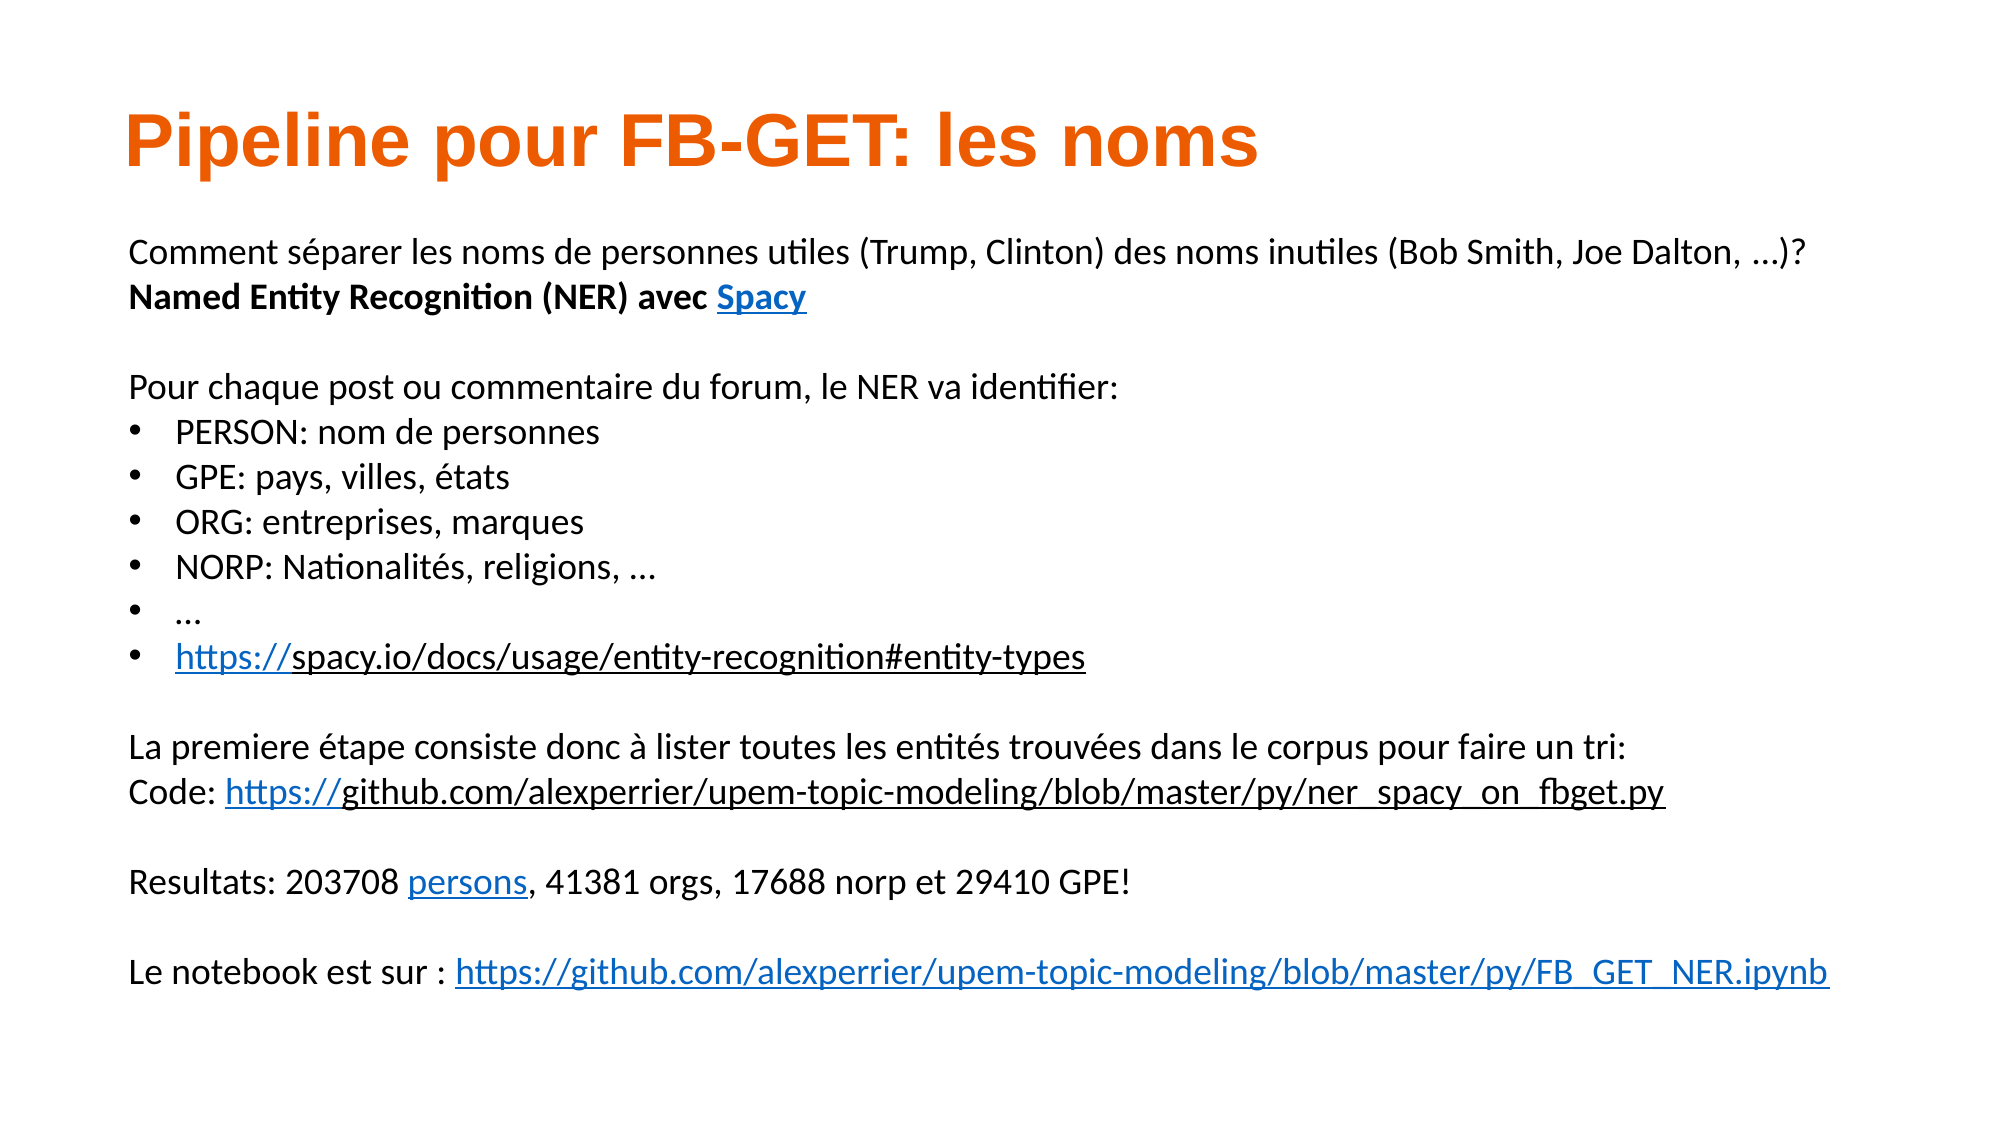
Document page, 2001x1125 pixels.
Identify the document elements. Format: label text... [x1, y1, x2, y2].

text_box Pipeline pour FB-GET: les noms [109, 84, 1277, 190]
text_box Comment séparer les noms de personnes utiles (Trump, Clinton) des noms inutiles (Bob Smith, Joe Dalton, …)? Named Entity Recognition (NER) avec Spacy Pour chaque post ou commentaire du forum, le NER va identifier: PERSON: nom de personnes GPE: pays, villes, états ORG: entreprises, marques NORP: Nationalités, religions, … … https://spacy.io/docs/usage/entity-recognition#entity-types La premiere étape consiste donc à lister toutes les entités trouvées dans le corpus pour faire un tri: Code: https://github.com/alexperrier/upem-topic-modeling/blob/master/py/ner_spacy_on_fbget.py Resultats: 203708 persons, 41381 orgs, 17688 norp et 29410 GPE! Le notebook est sur : https://github.com/alexperrier/upem-topic-modeling/blob/master/py/FB_GET_NER.ipynb [113, 219, 1854, 1000]
